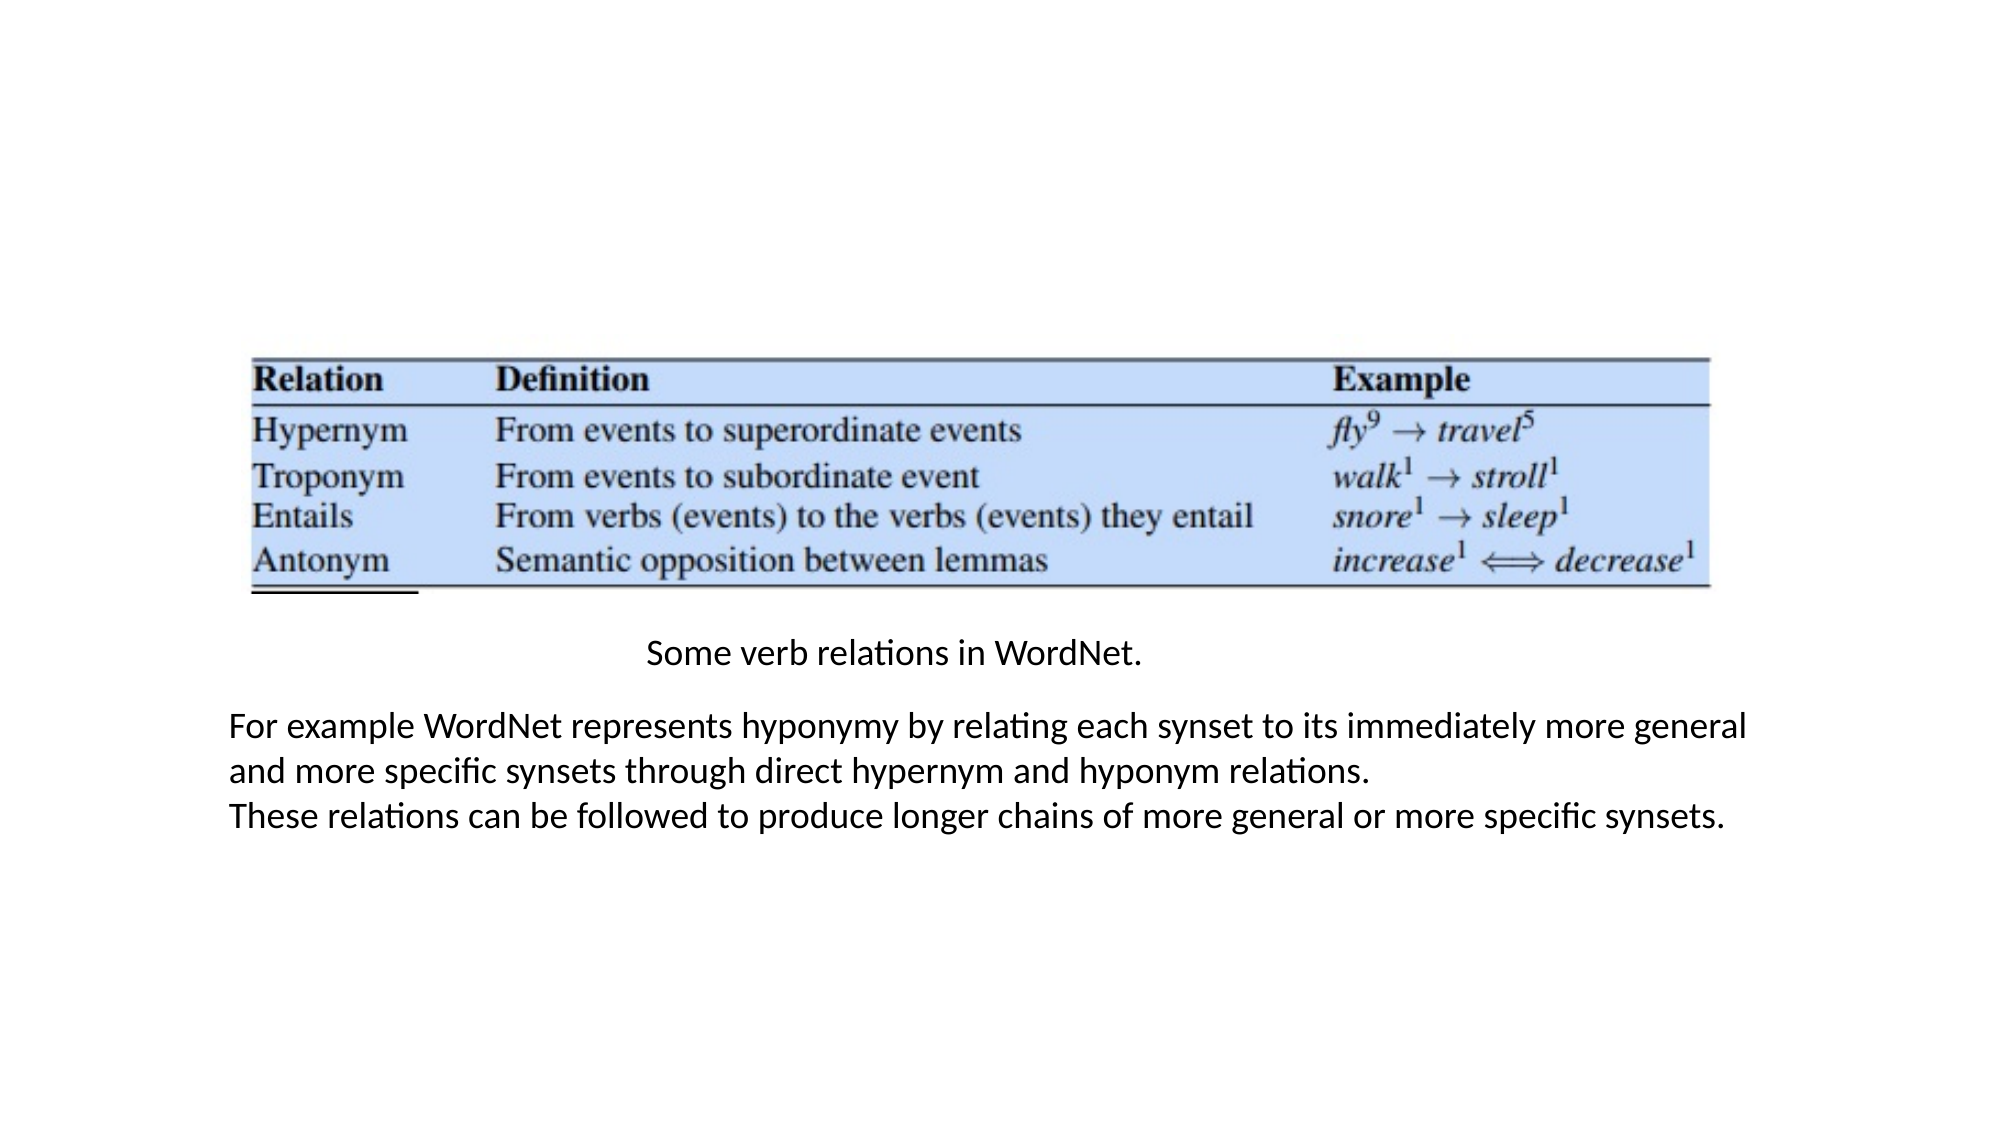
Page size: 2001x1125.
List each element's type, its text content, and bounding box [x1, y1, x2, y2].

text_box Some verb relations in WordNet. [631, 621, 1632, 681]
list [241, 334, 1721, 594]
text_box For example WordNet represents hyponymy by relating each synset to its immediately more general and more specific synsets through direct hypernym and hyponym relations. These relations can be followed to produce longer chains of more general or more specific synsets. [213, 693, 1782, 844]
